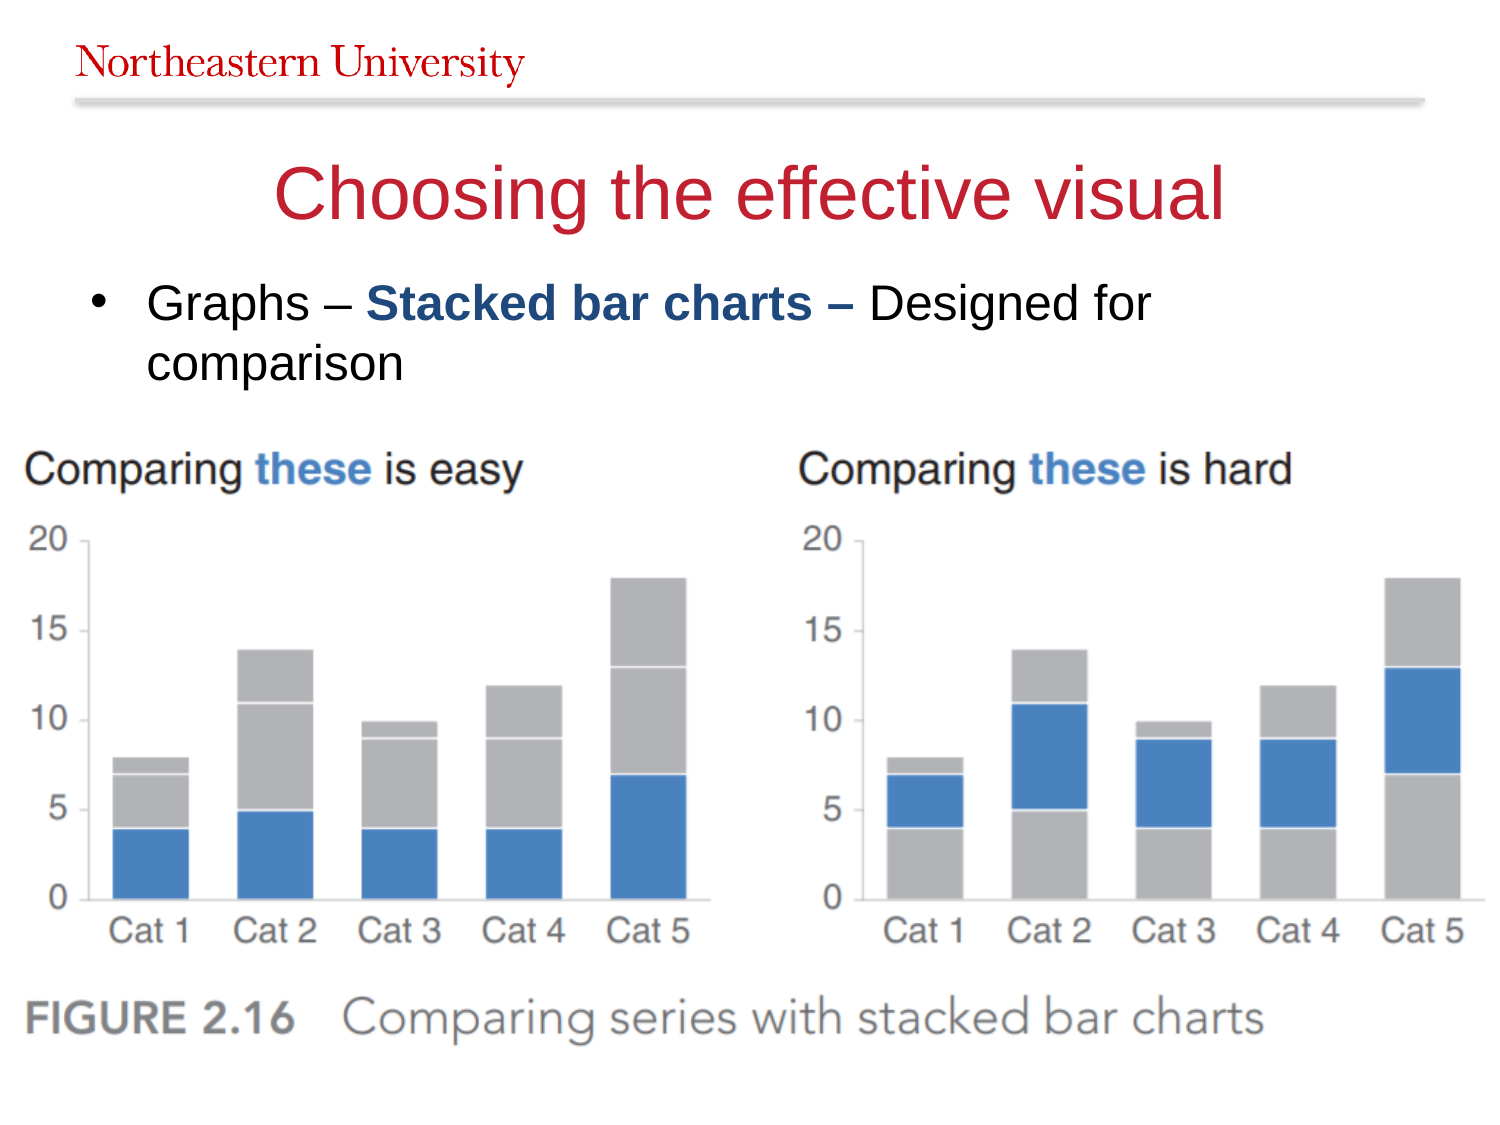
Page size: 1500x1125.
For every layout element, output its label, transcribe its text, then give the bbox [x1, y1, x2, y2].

picture [75, 44, 525, 88]
list Graphs – Stacked bar charts – Designed for comparison [75, 263, 1425, 423]
picture [0, 424, 1500, 1082]
title Choosing the effective visual [75, 137, 1425, 263]
